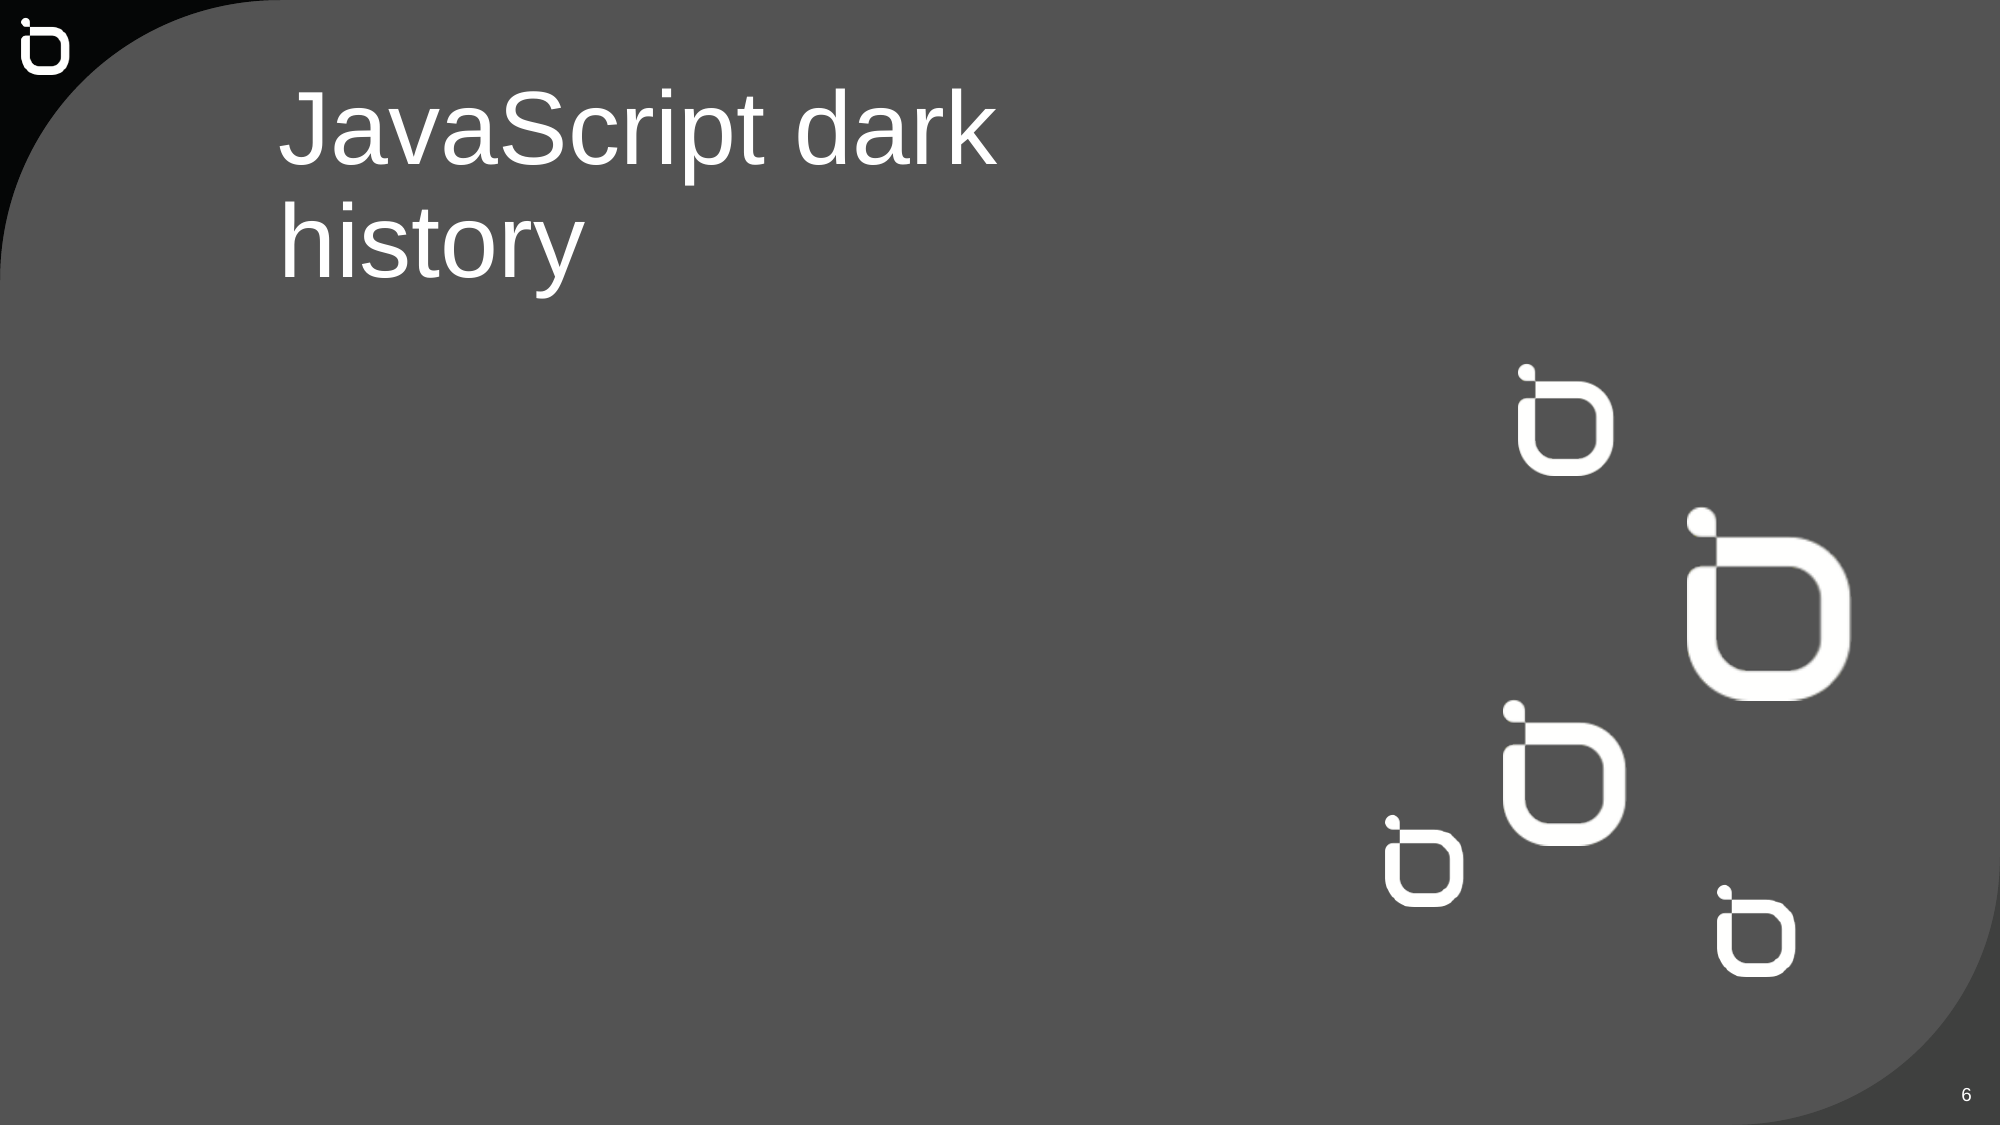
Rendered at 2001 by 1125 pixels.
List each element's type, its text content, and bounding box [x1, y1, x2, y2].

title JavaScript dark history [278, 75, 1027, 364]
picture [1502, 699, 1638, 846]
picture [1518, 362, 1623, 476]
picture [21, 17, 74, 75]
picture [1385, 814, 1471, 907]
picture [1717, 884, 1803, 977]
picture [1687, 506, 1867, 701]
text_box [1866, 1074, 1972, 1105]
